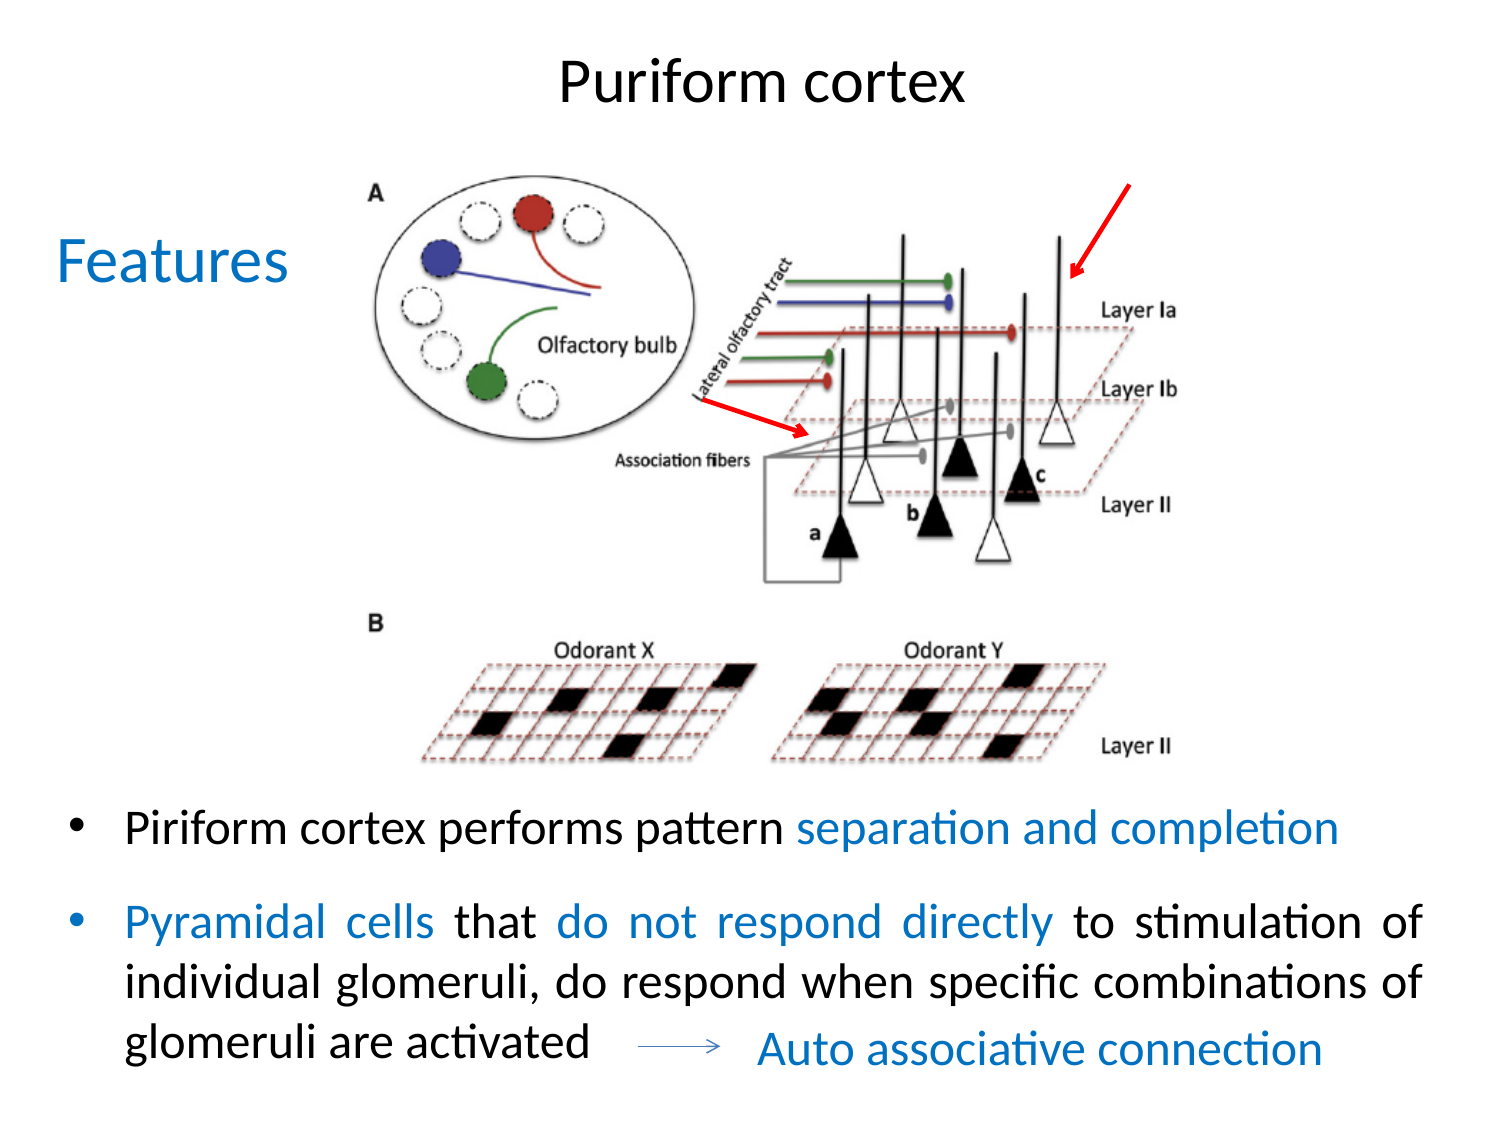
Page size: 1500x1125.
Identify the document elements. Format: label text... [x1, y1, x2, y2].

picture [357, 162, 1190, 774]
list Piriform cortex performs pattern separation and completion [53, 786, 1439, 881]
text_box Pyramidal cells that do not respond directly to stimulation of individual glomeruli, do respond when specific combinations of glomeruli are activated [53, 881, 1439, 1094]
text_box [1070, 184, 1130, 280]
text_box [702, 399, 810, 436]
title Puriform cortex [171, 30, 1355, 124]
text_box Auto associative connection [742, 1008, 1393, 1084]
text_box Features [41, 208, 313, 303]
